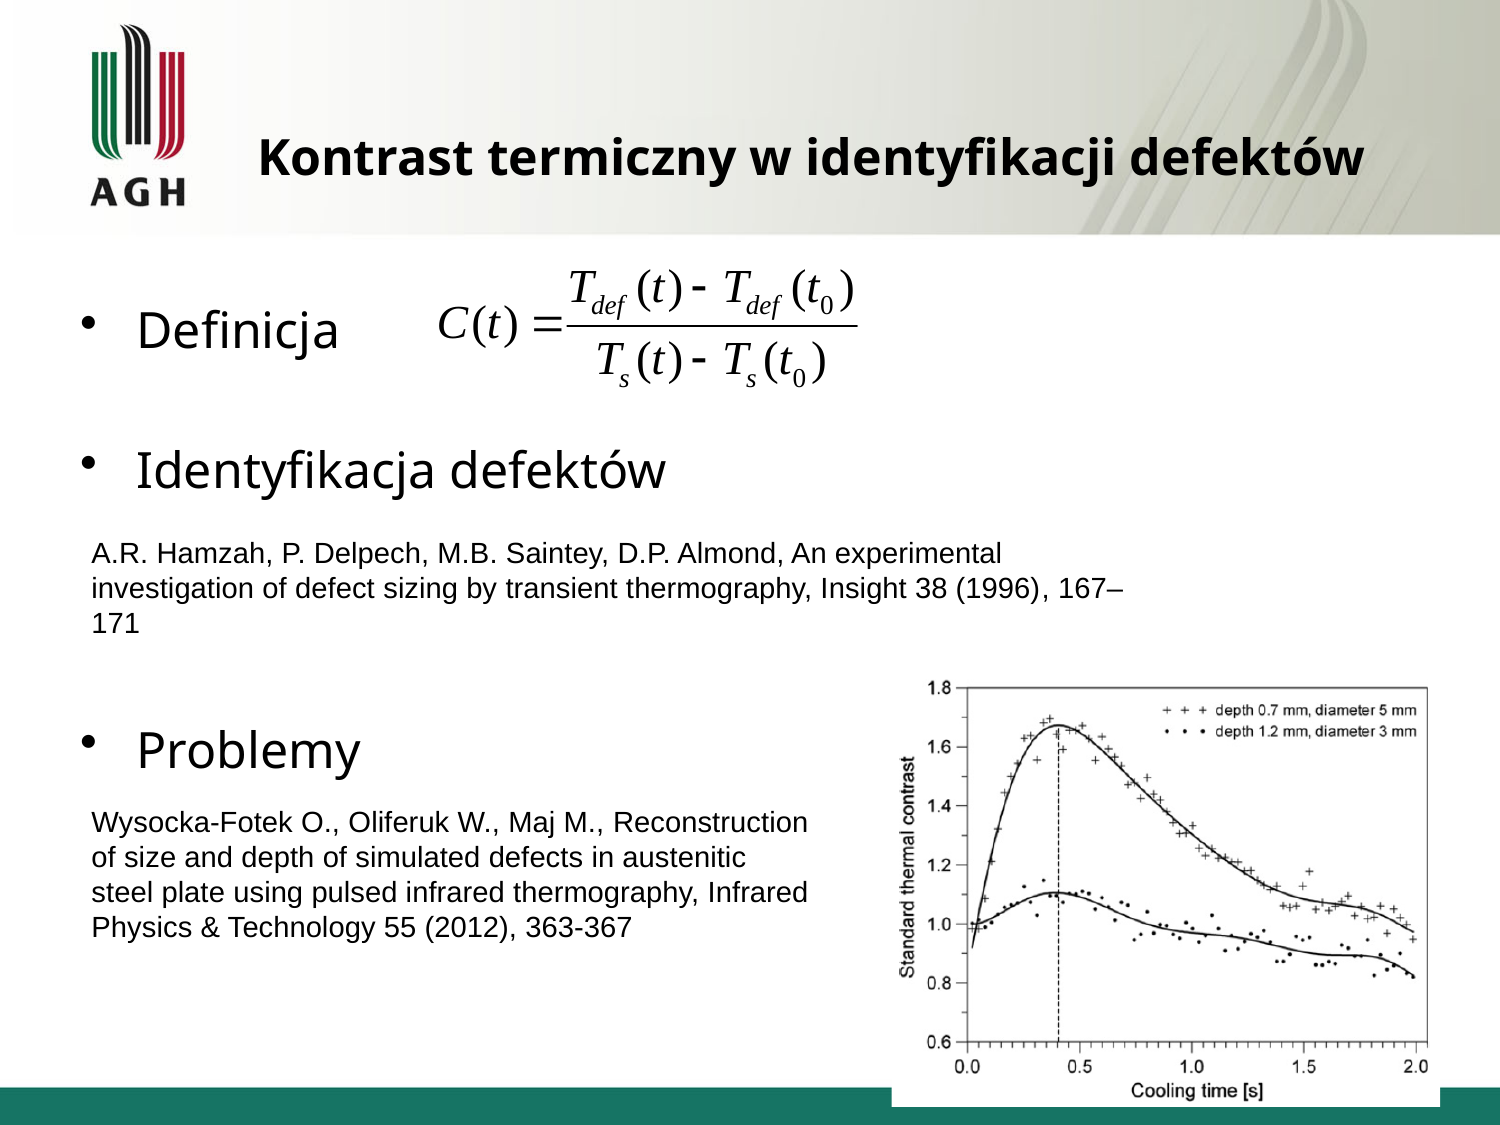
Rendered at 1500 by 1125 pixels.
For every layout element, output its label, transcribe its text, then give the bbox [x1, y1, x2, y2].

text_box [430, 255, 869, 398]
title Kontrast termiczny w identyfikacji defektów [242, 78, 1425, 233]
text_box A.R. Hamzah, P. Delpech, M.B. Saintey, D.P. Almond, An experimental investigation of defect sizing by transient thermography, Insight 38 (1996), 167–171 [76, 527, 1149, 647]
text_box Wysocka-Fotek O., Oliferuk W., Maj M., Reconstruction of size and depth of simulated defects in austenitic steel plate using pulsed infrared thermography, Infrared Physics & Technology 55 (2012), 363-367 [76, 795, 827, 951]
list Definicja Identyfikacja defektów Problemy [64, 290, 1415, 1034]
picture [0, 0, 1500, 1125]
